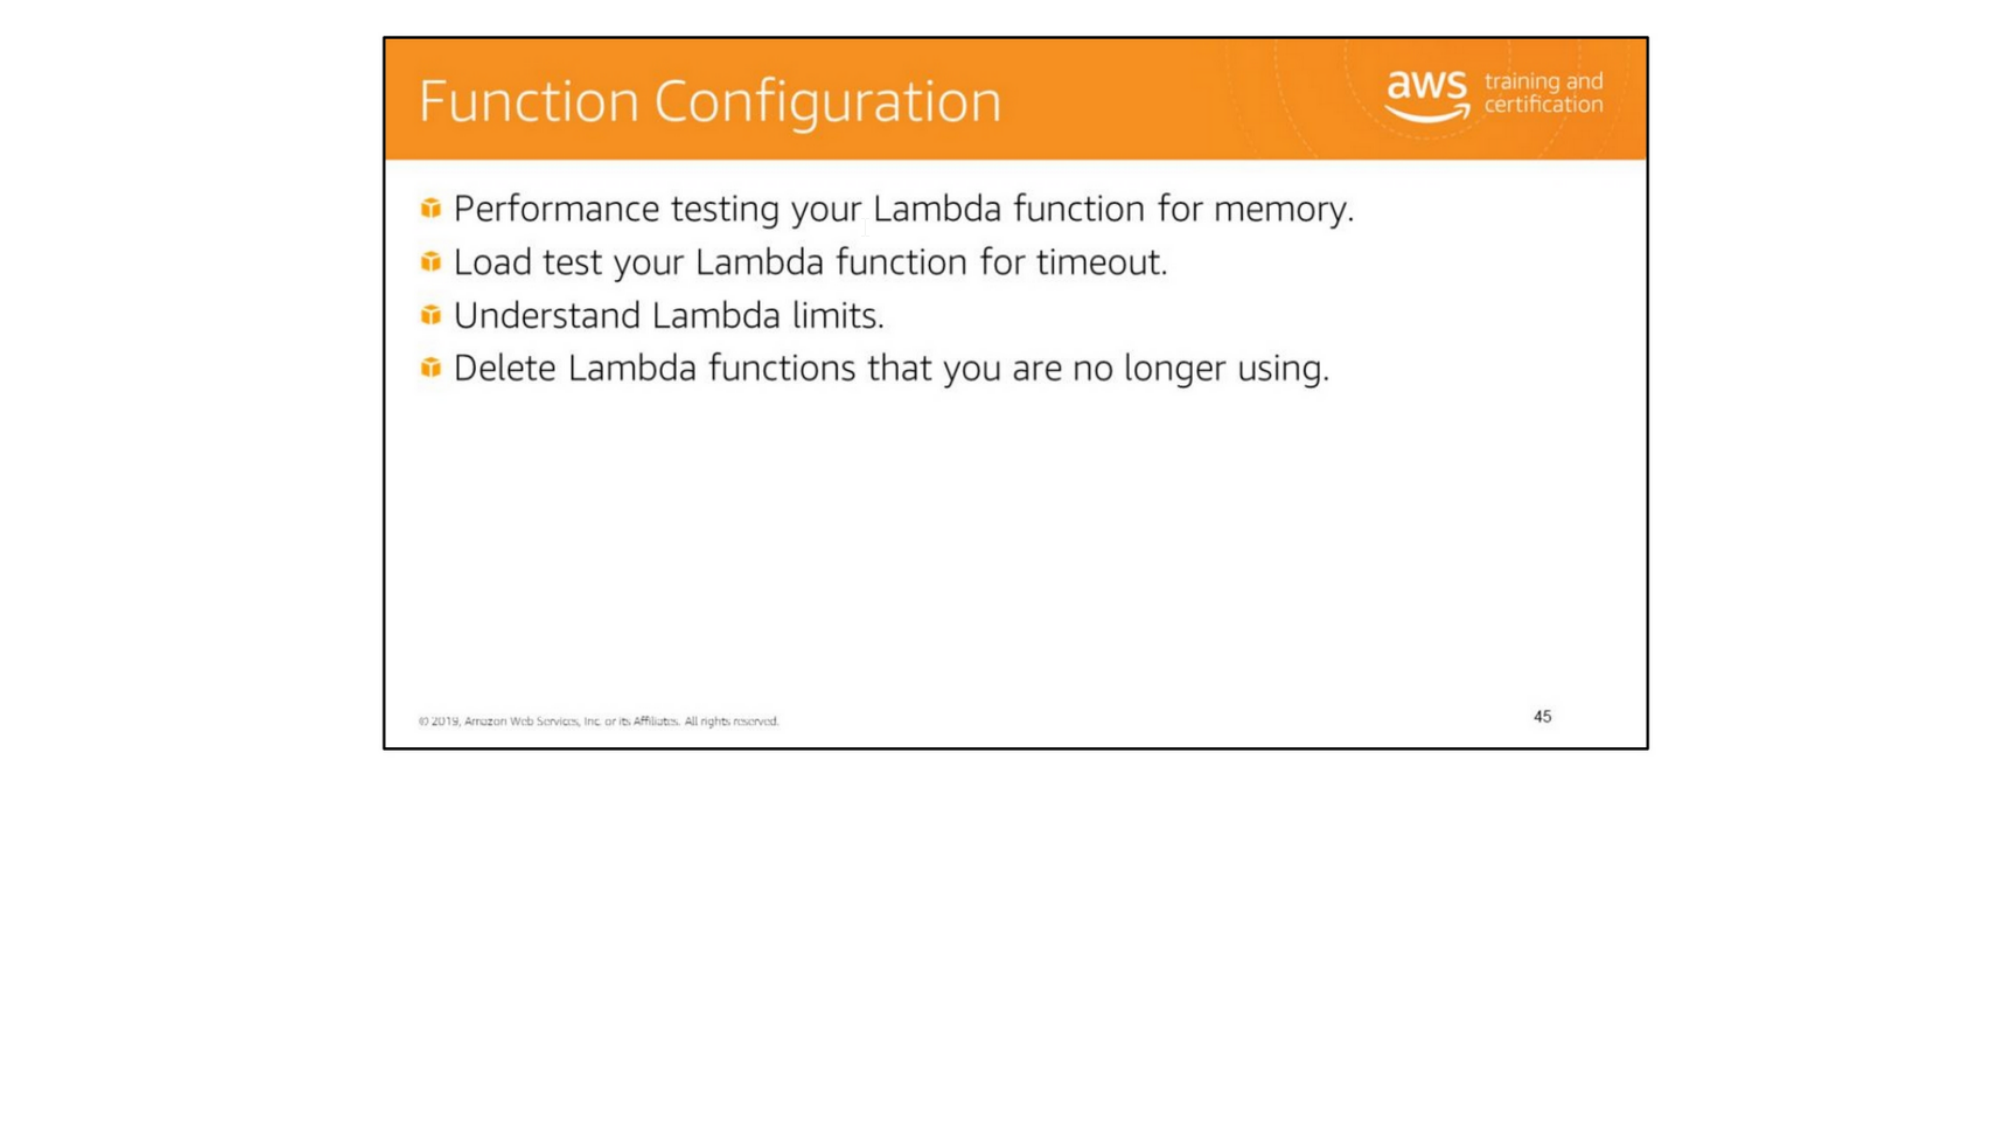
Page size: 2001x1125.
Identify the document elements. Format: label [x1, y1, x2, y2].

picture [378, 30, 1661, 766]
